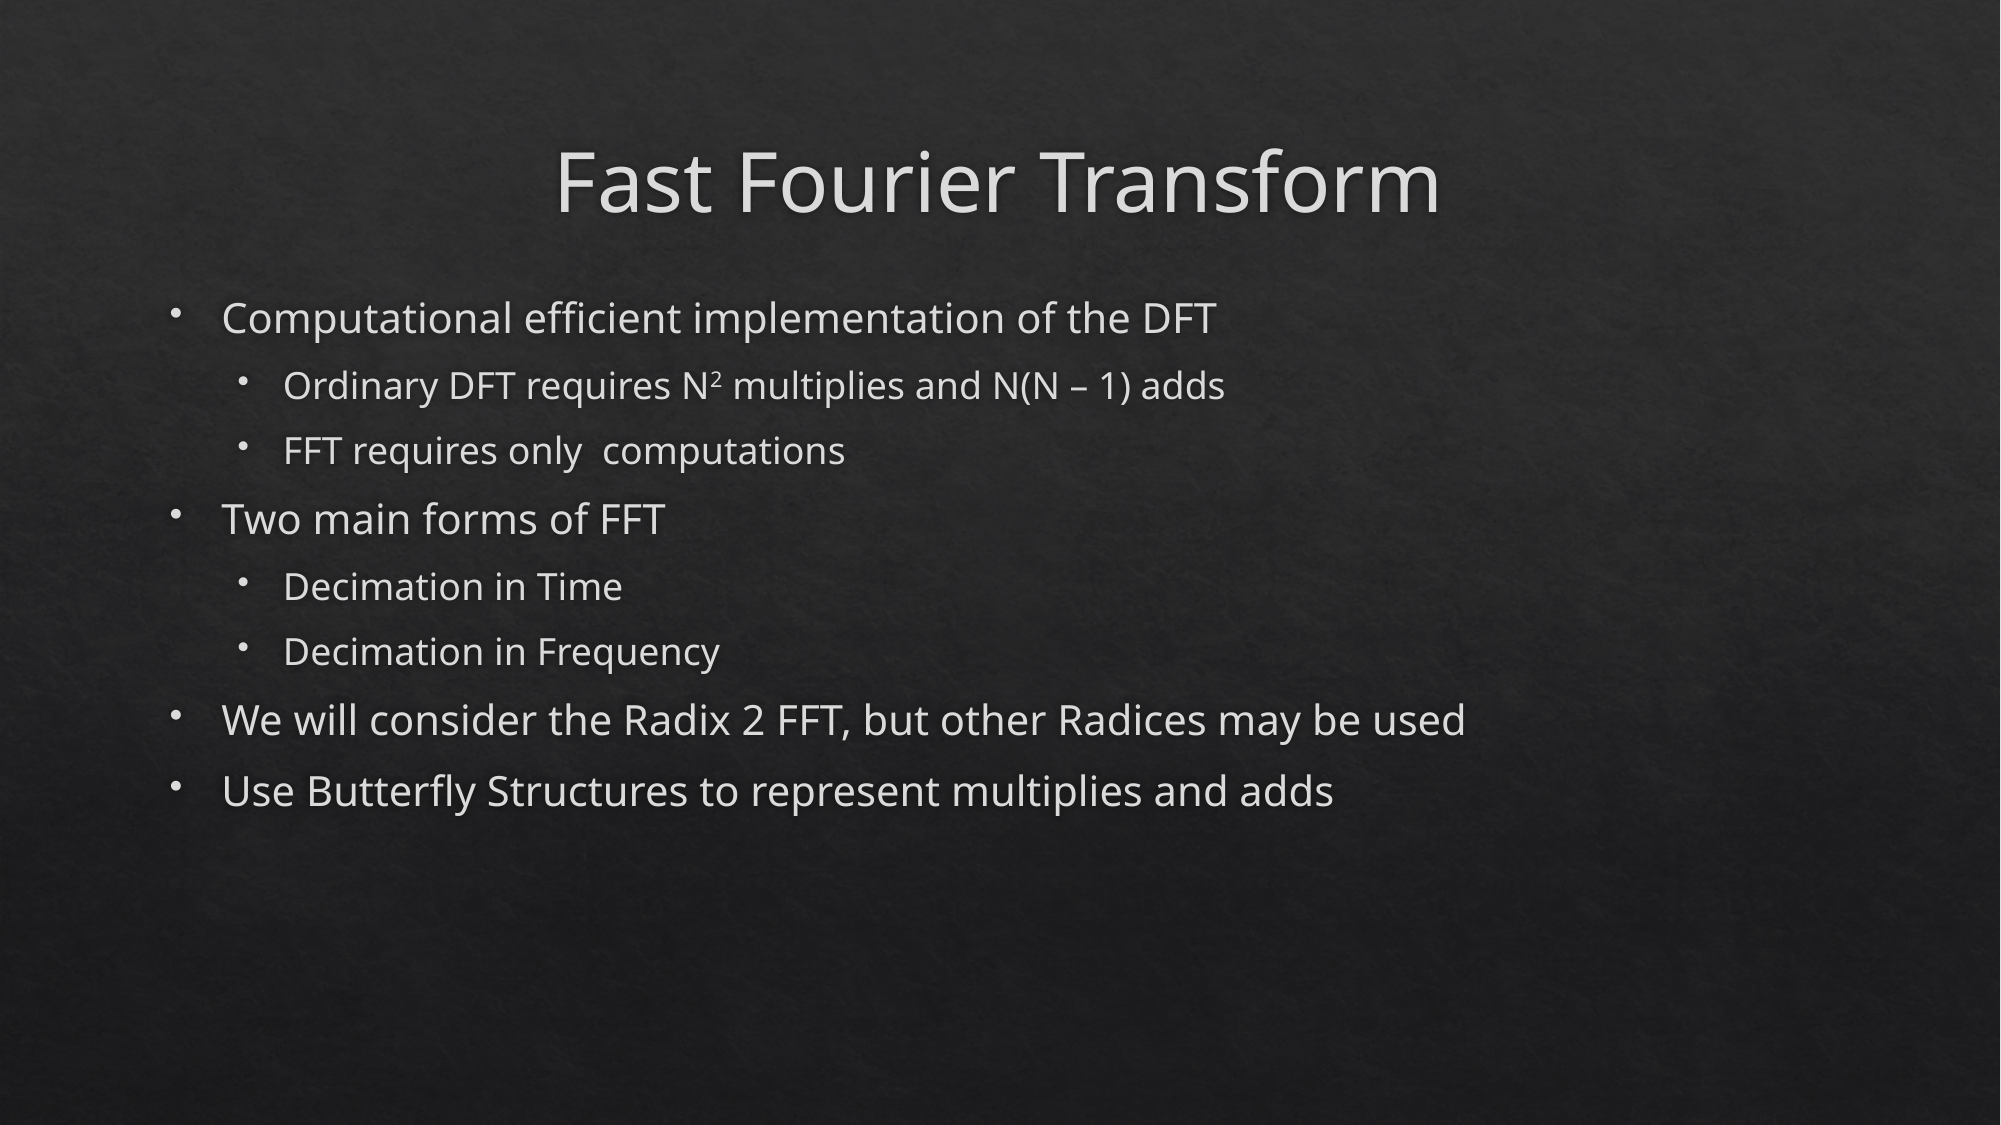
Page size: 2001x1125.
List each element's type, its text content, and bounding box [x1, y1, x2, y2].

title Fast Fourier Transform [149, 99, 1849, 260]
